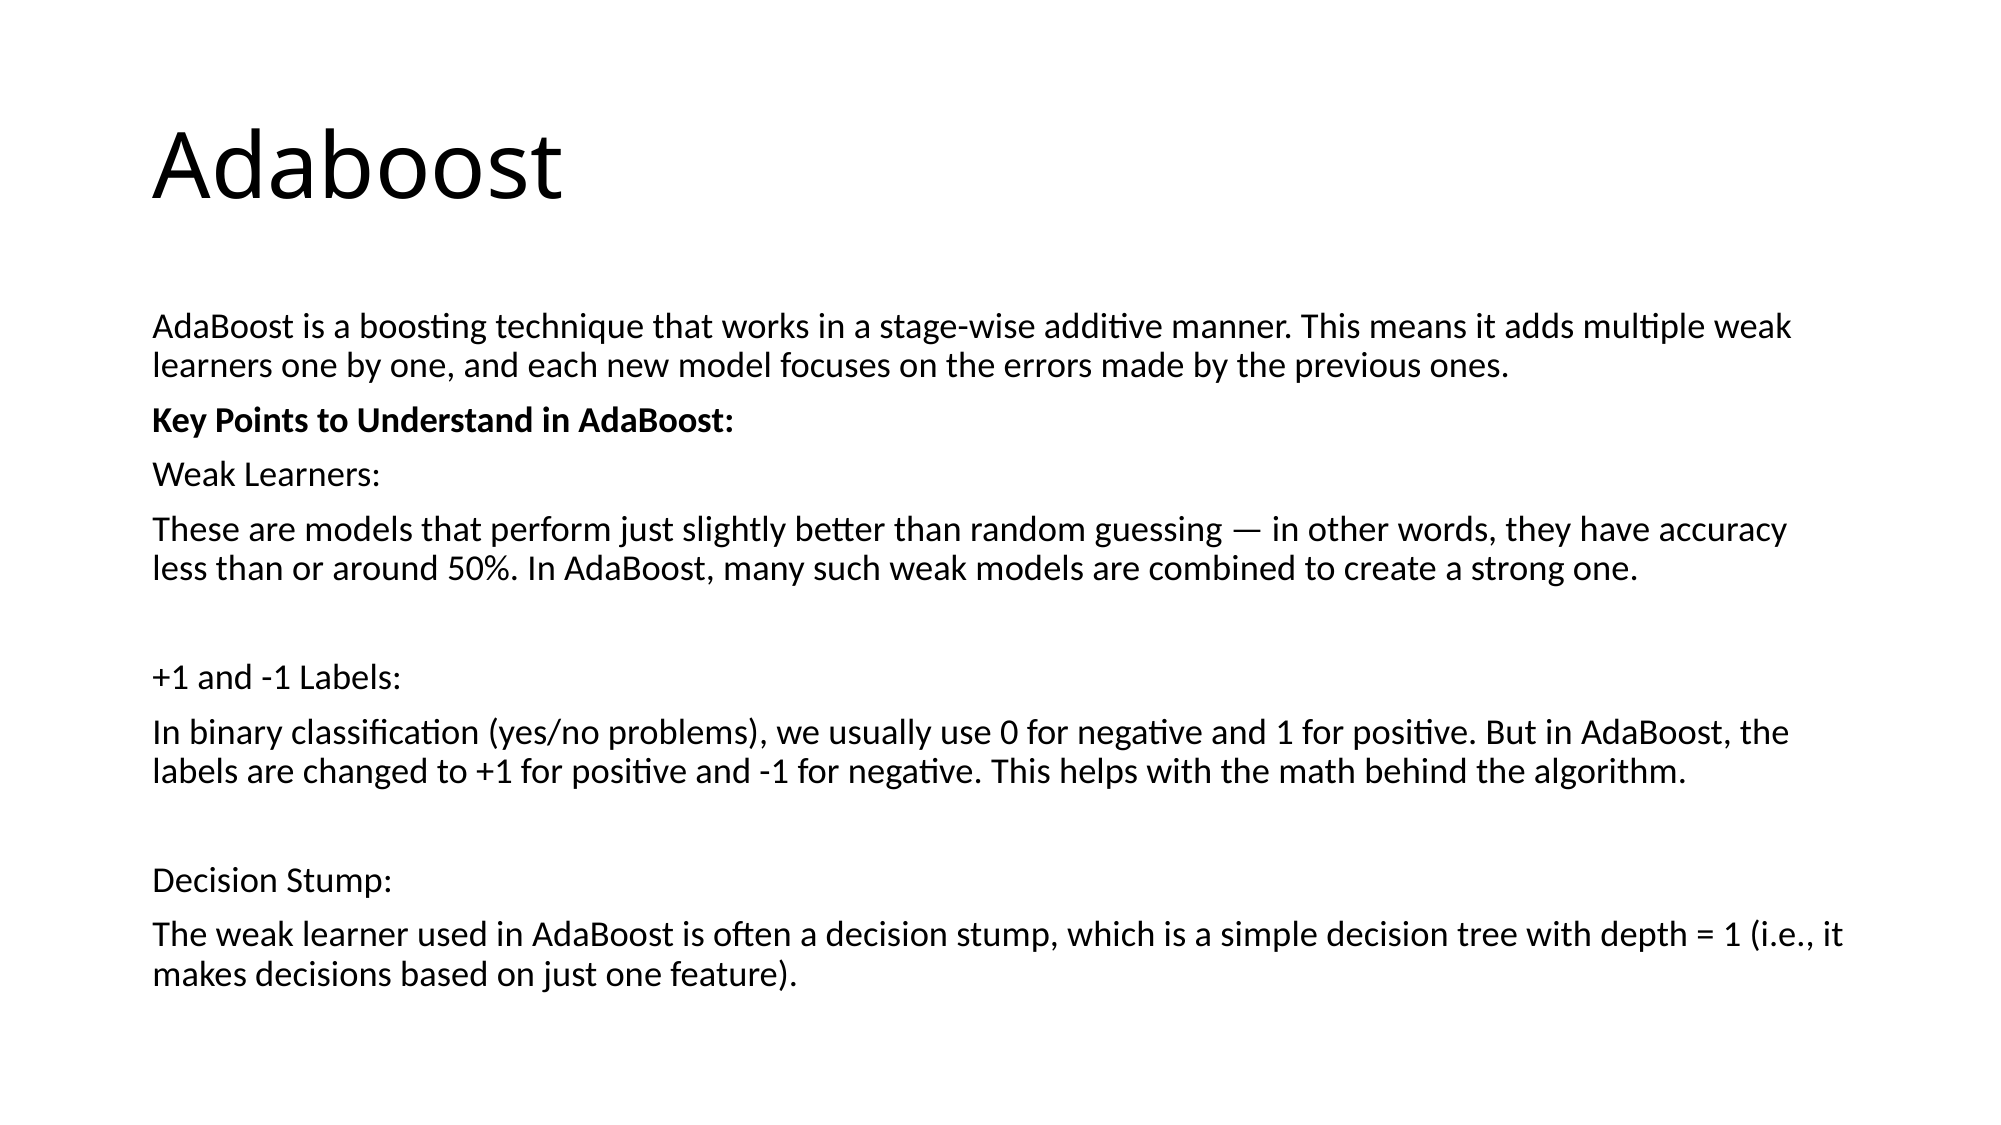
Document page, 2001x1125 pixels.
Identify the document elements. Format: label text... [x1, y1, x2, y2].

title Adaboost [137, 59, 1863, 278]
list AdaBoost is a boosting technique that works in a stage-wise additive manner. This means it adds multiple weak learners one by one, and each new model focuses on the errors made by the previous ones. Key Points to Understand in AdaBoost: Weak Learners: These are models that perform just slightly better than random guessing — in other words, they have accuracy less than or around 50%. In AdaBoost, many such weak models are combined to create a strong one. +1 and -1 Labels: In binary classification (yes/no problems), we usually use 0 for negative and 1 for positive. But in AdaBoost, the labels are changed to +1 for positive and -1 for negative. This helps with the math behind the algorithm. Decision Stump: The weak learner used in AdaBoost is often a decision stump, which is a simple decision tree with depth = 1 (i.e., it makes decisions based on just one feature). [137, 299, 1863, 1014]
